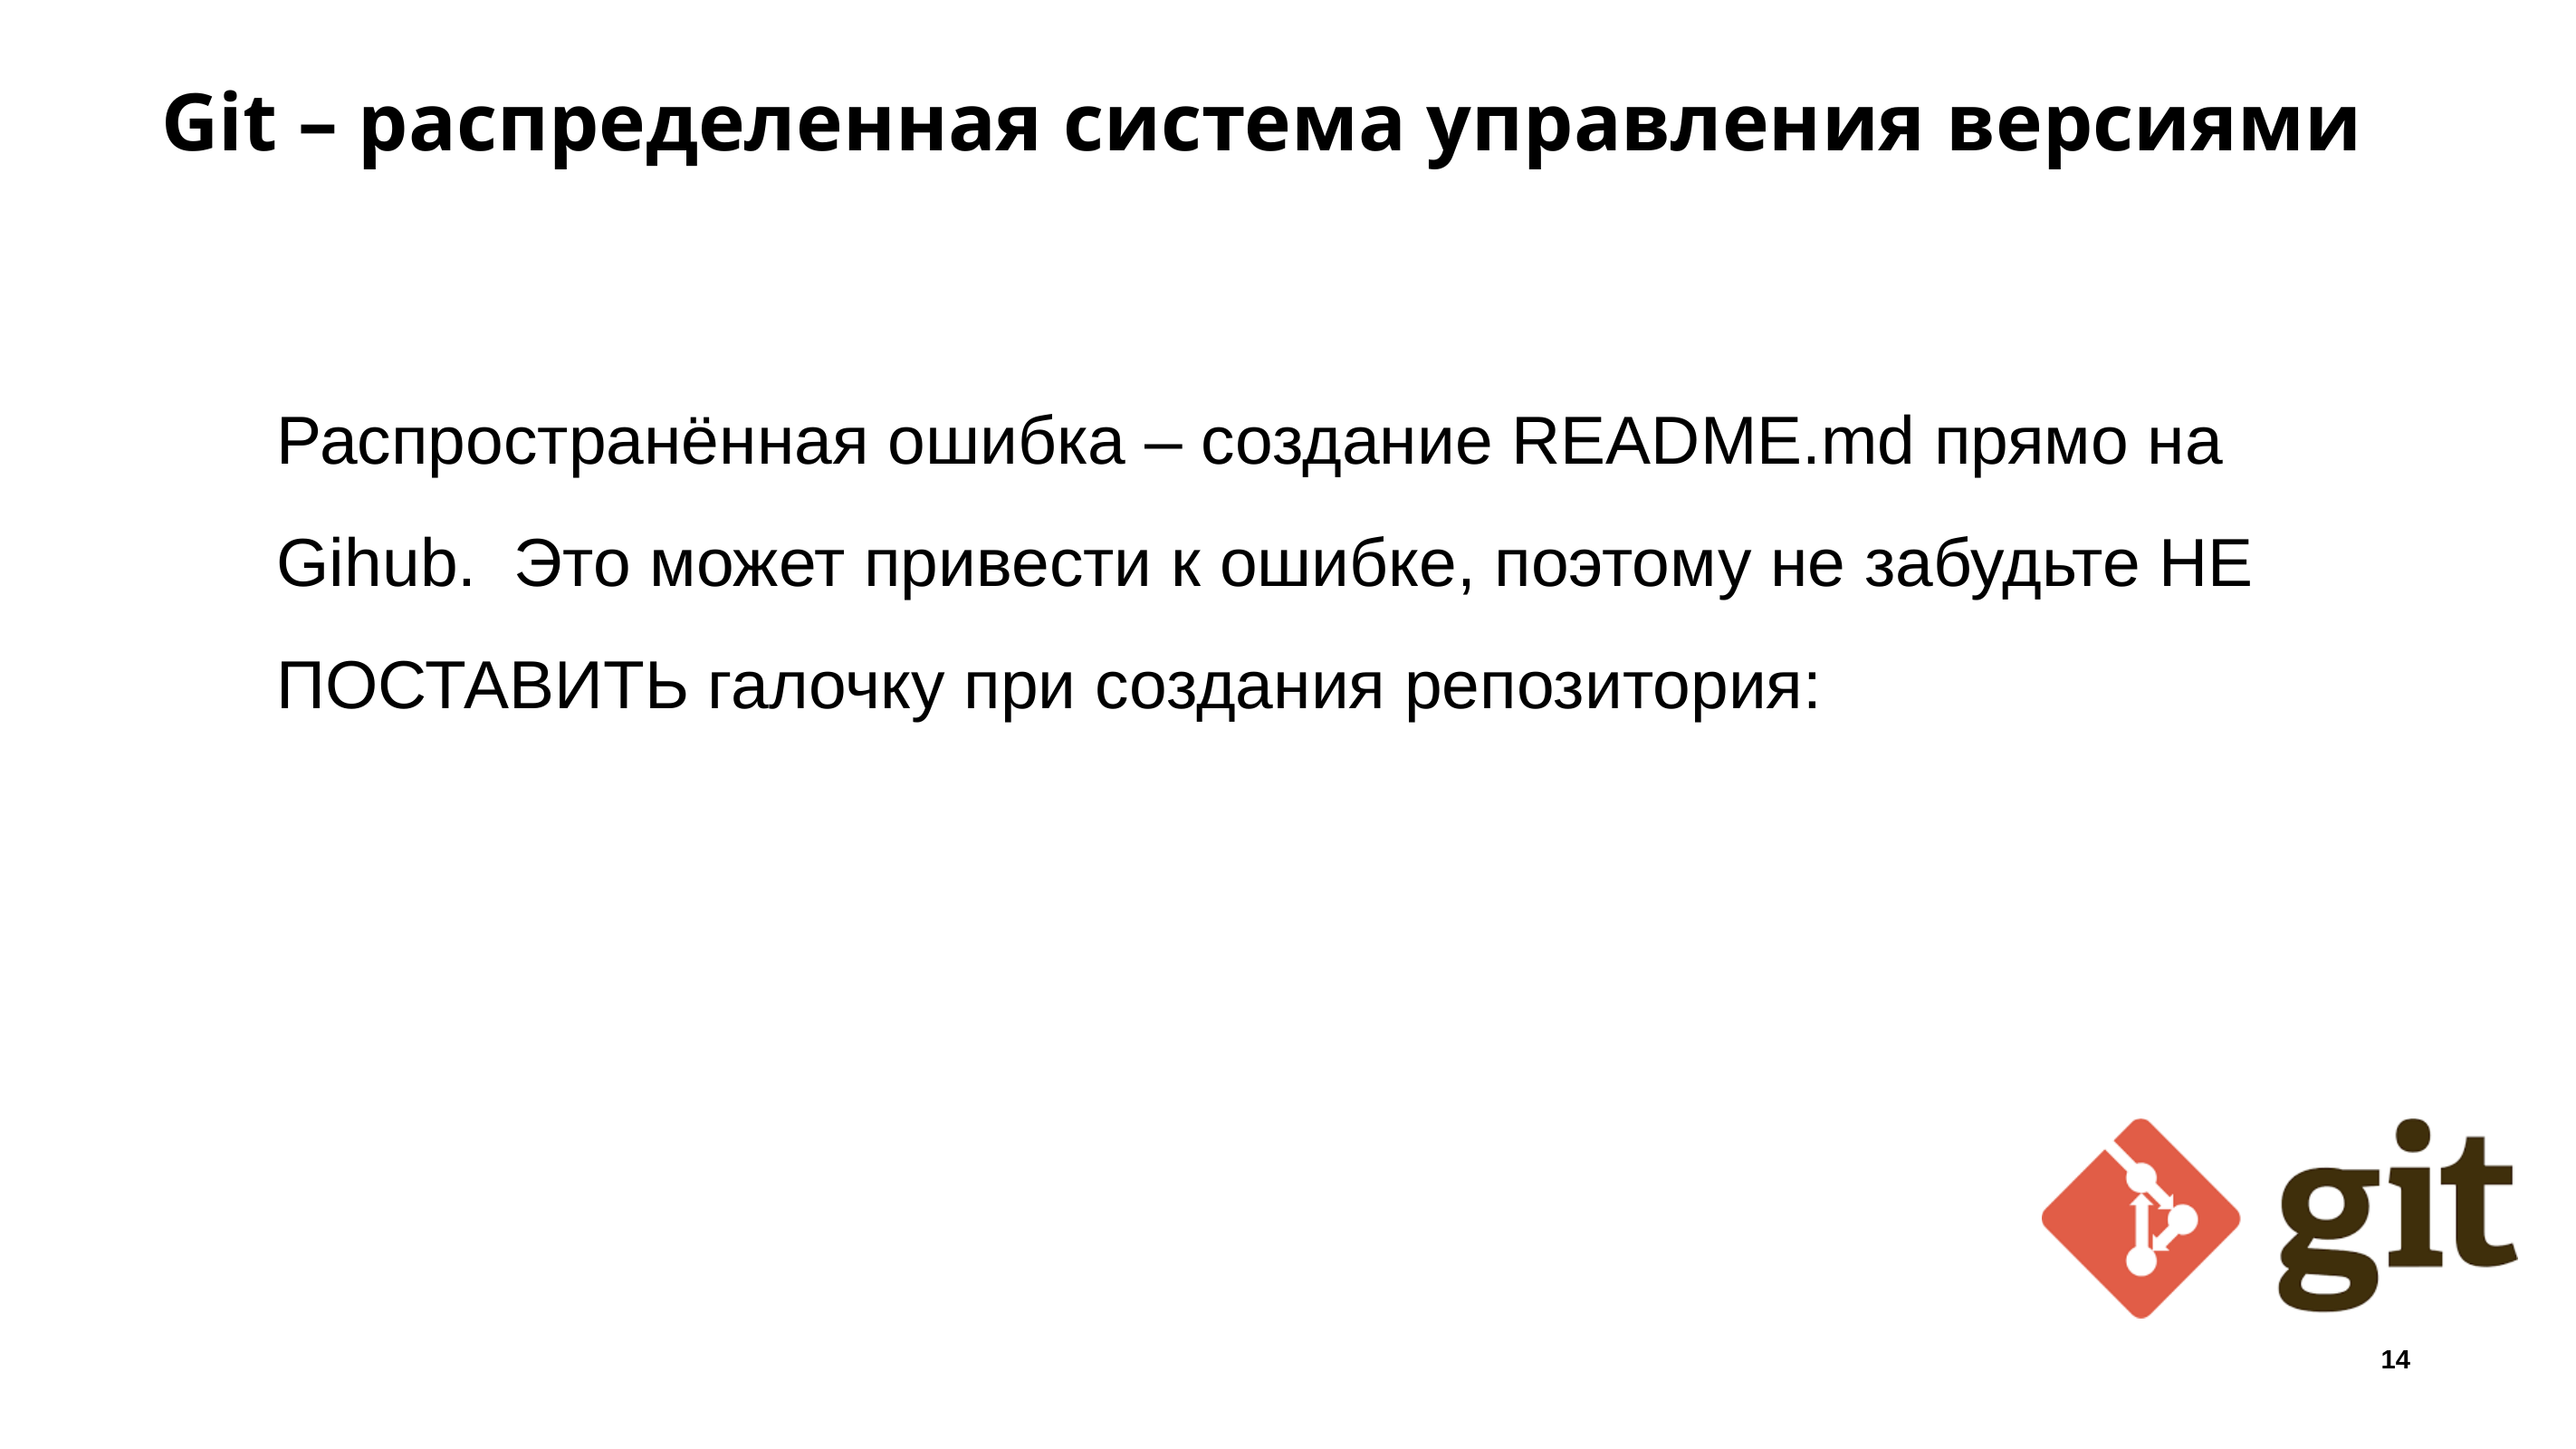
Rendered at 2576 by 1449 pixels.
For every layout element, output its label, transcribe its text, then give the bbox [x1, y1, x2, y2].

picture [2041, 1118, 2518, 1319]
text_box 14 [2279, 1332, 2416, 1383]
text_box Распространённая ошибка – создание README.md прямо на Gihub. Это может привести к ошибке, поэтому не забудьте НЕ ПОСТАВИТЬ галочку при создания репозитория: [276, 340, 2308, 1106]
text_box Git – распределенная система управления версиями [135, 66, 2389, 233]
